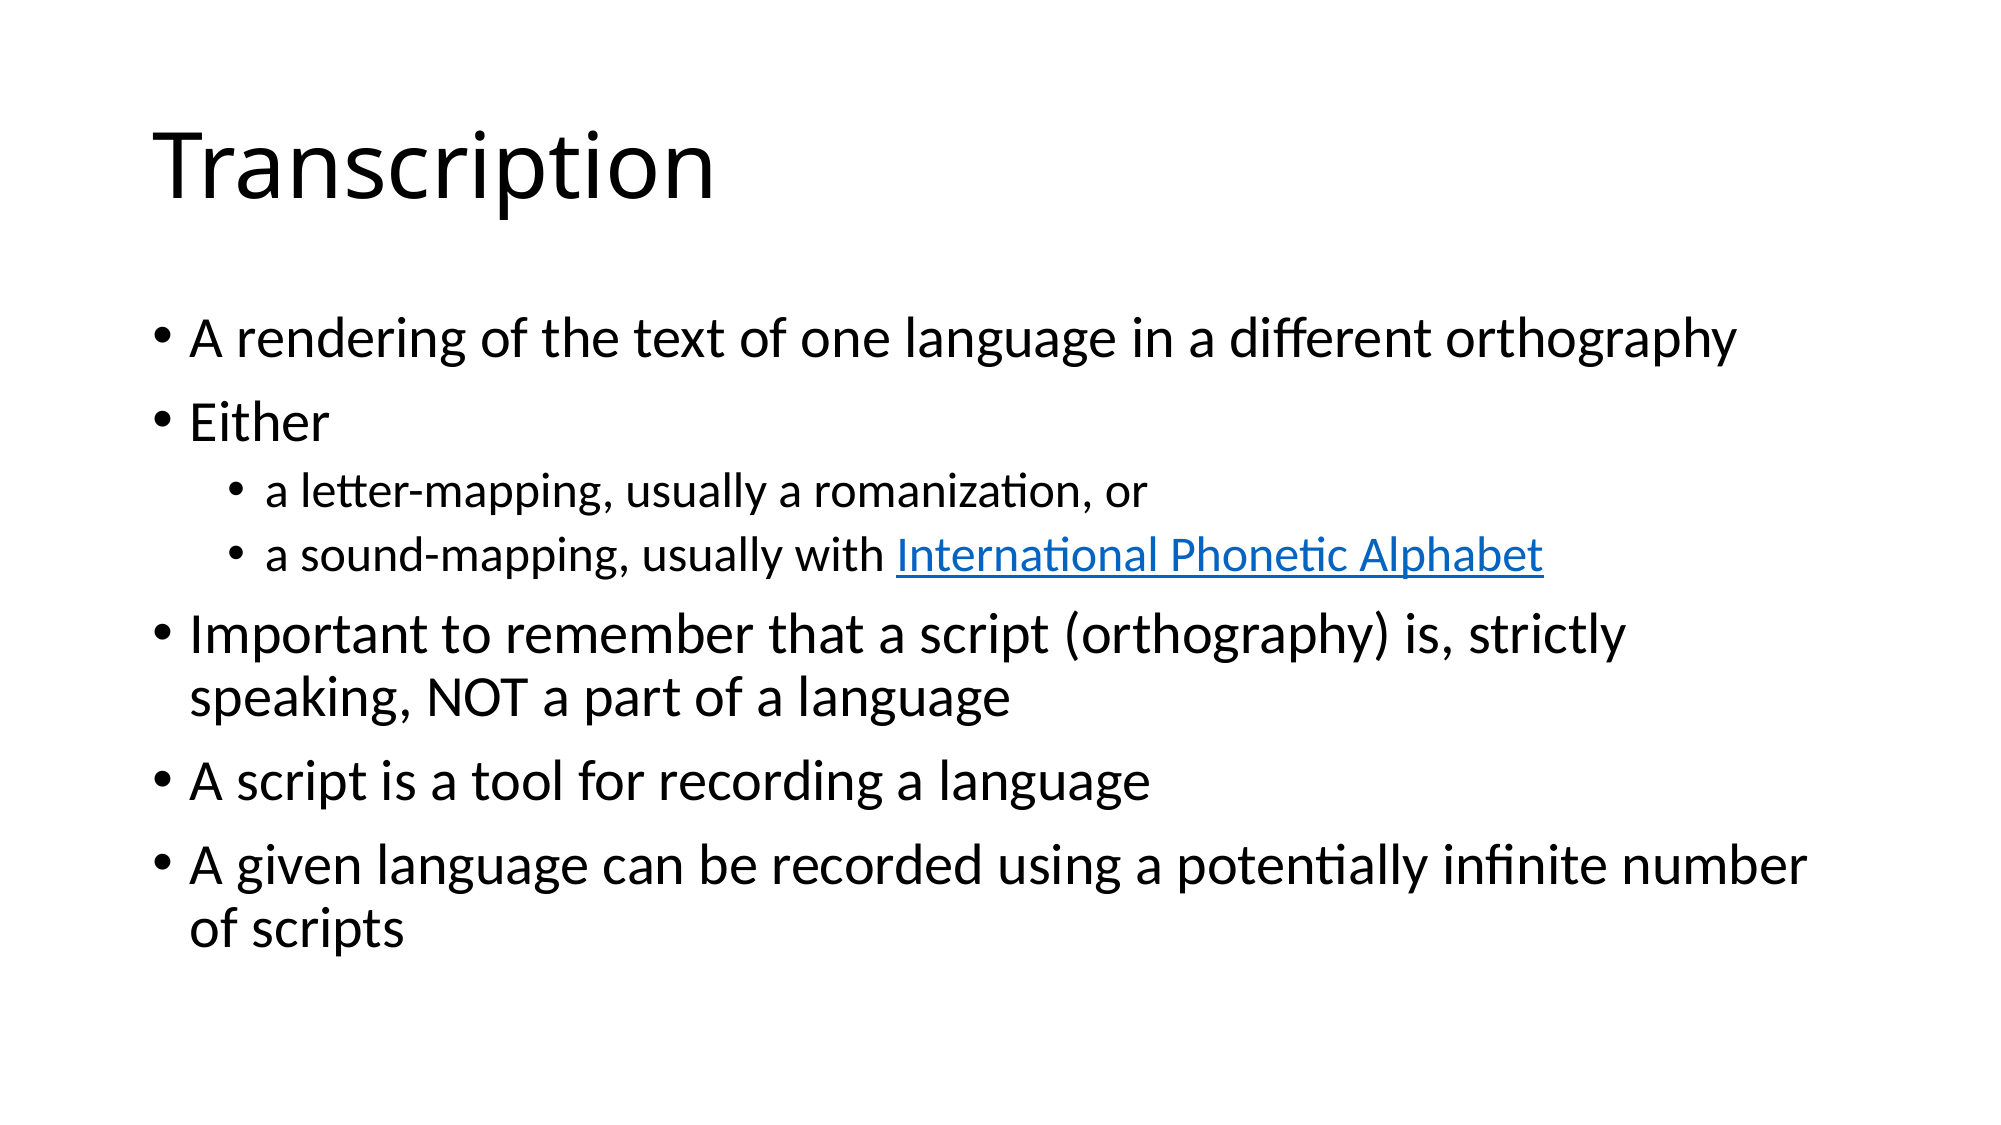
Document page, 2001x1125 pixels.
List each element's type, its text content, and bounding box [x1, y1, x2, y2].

title Transcription [137, 59, 1863, 278]
list A rendering of the text of one language in a different orthography Either a letter-mapping, usually a romanization, or a sound-mapping, usually with International Phonetic Alphabet Important to remember that a script (orthography) is, strictly speaking, NOT a part of a language A script is a tool for recording a language A given language can be recorded using a potentially infinite number of scripts [137, 299, 1863, 1014]
